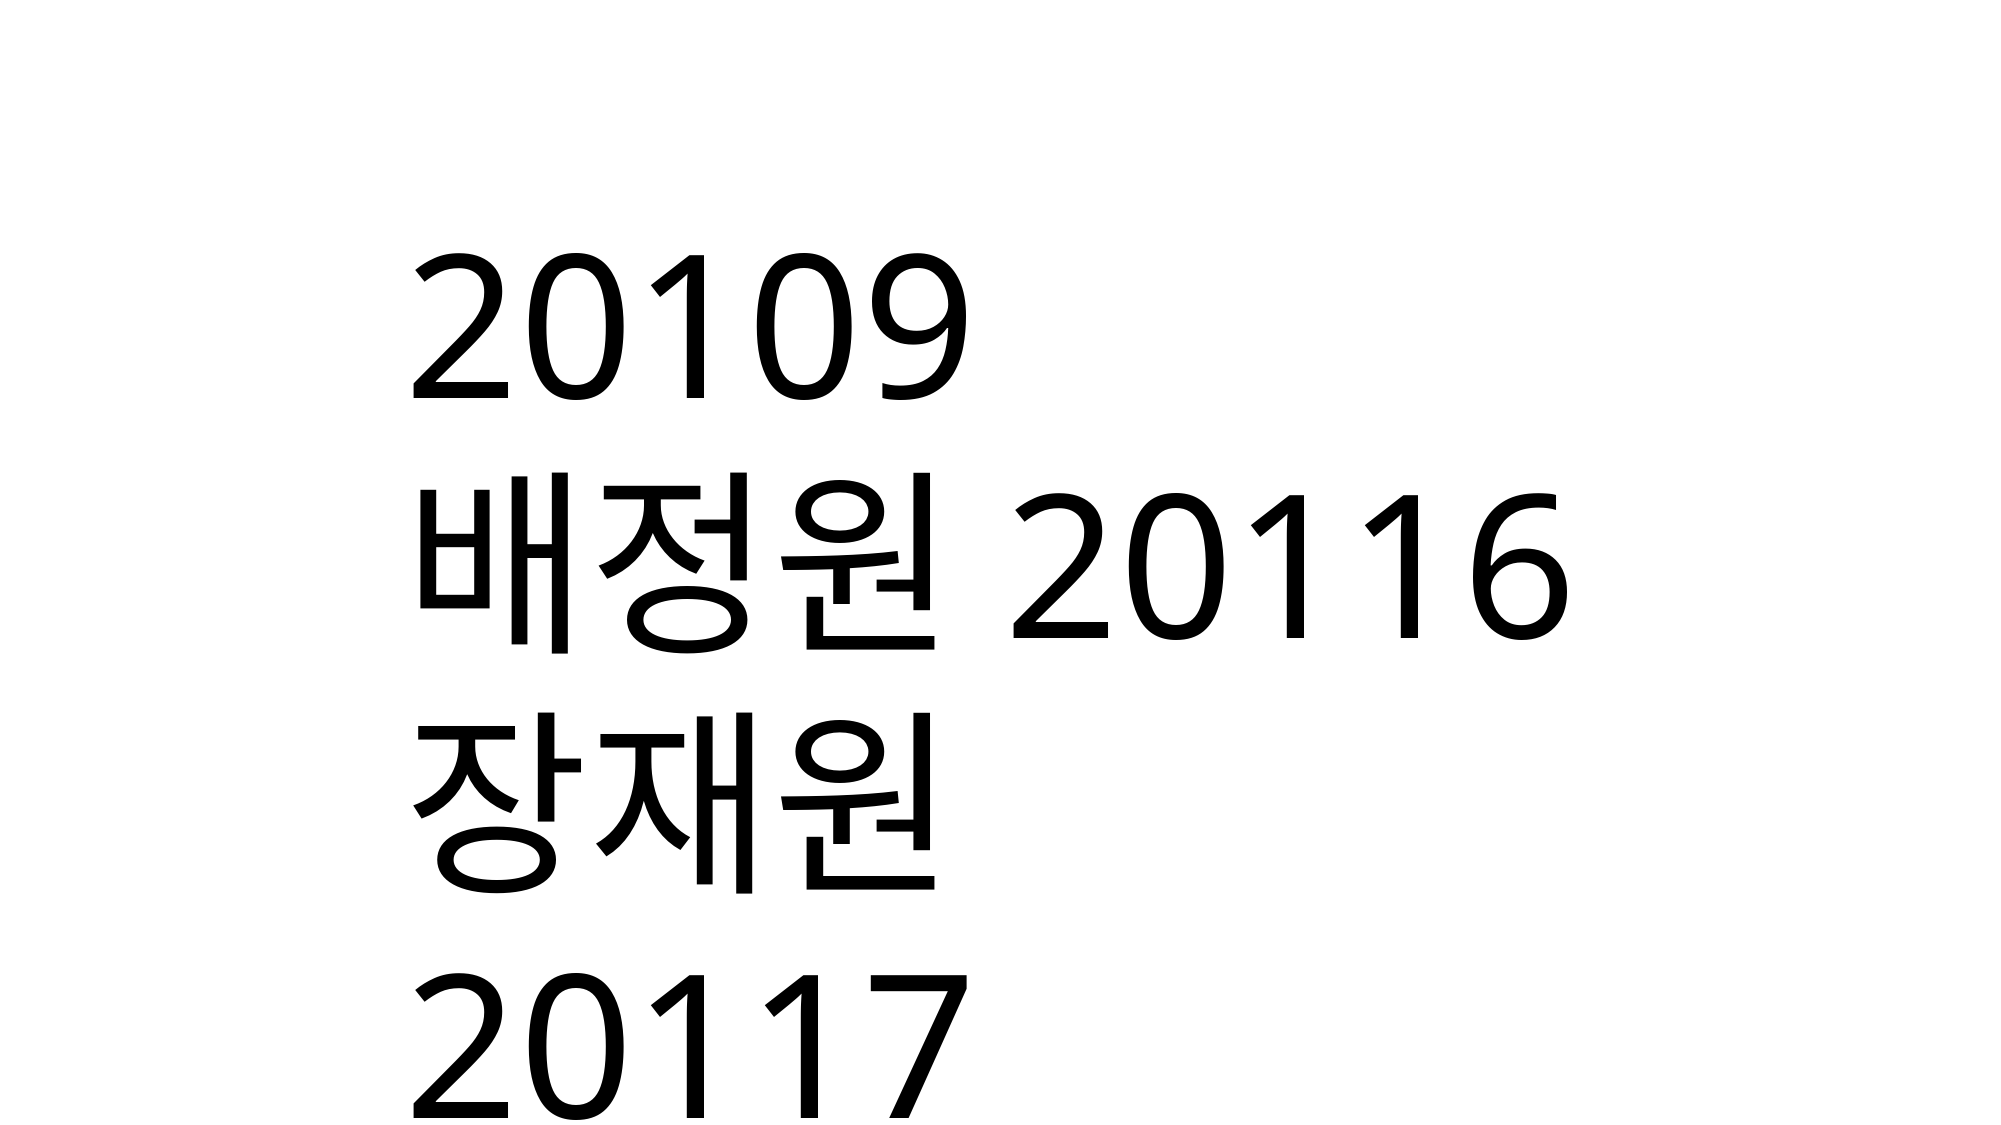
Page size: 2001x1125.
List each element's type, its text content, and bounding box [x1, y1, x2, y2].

text_box 20109 배정원20116 장재원 20117 제보승 [390, 191, 1610, 1125]
